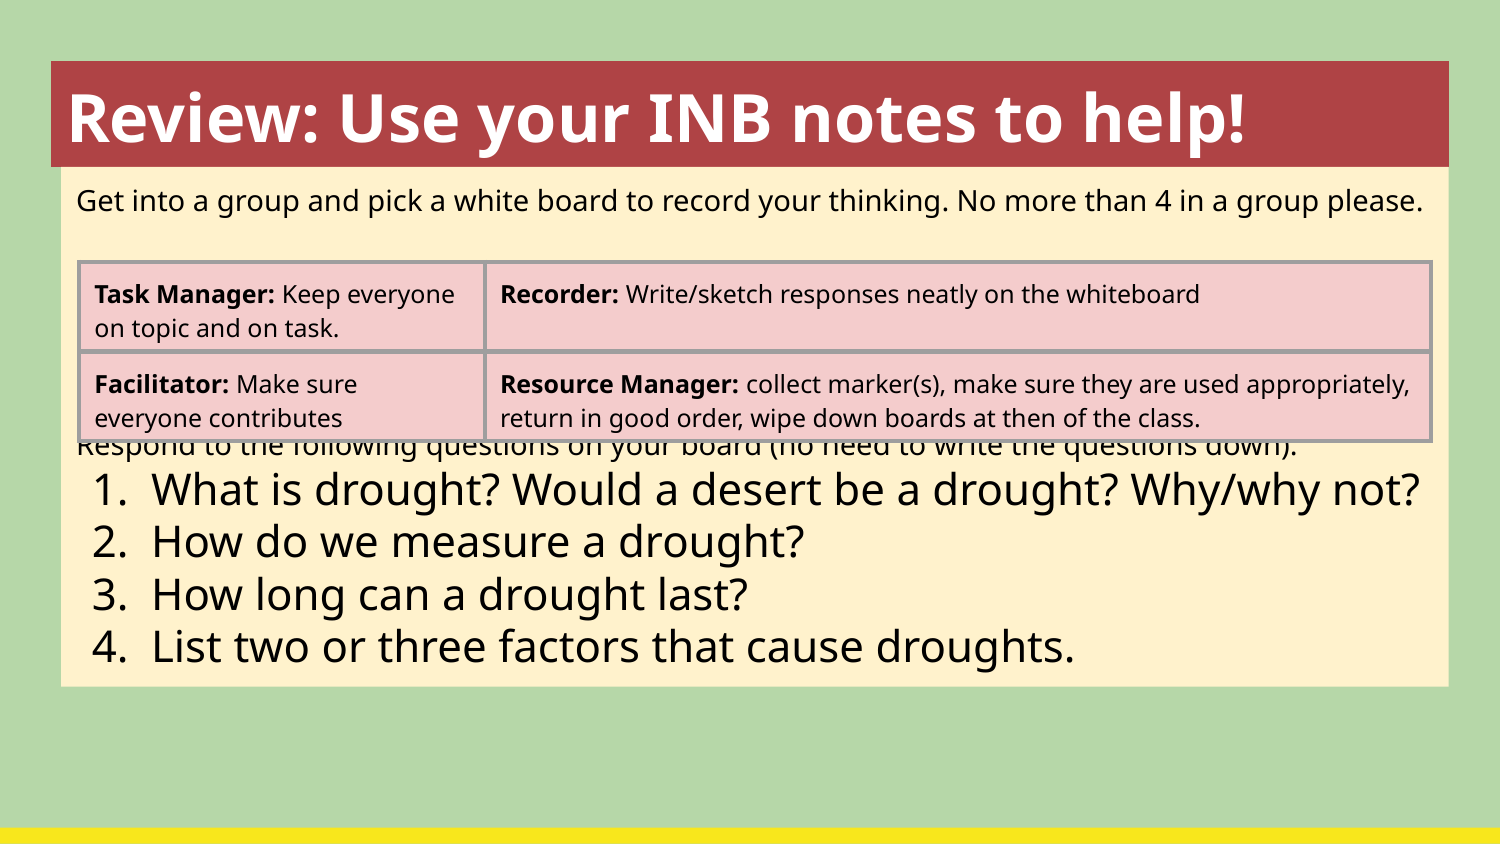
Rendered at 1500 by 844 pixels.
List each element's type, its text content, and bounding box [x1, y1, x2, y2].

title Review: Use your INB notes to help! [51, 61, 1449, 167]
text_box Get into a group and pick a white board to record your thinking. No more than 4 in a group please. Respond to the following questions on your board (no need to write the questions down): What is drought? Would a desert be a drought? Why/why not? How do we measure a drought? How long can a drought last? List two or three factors that cause droughts. [61, 166, 1449, 687]
table_cell Resource Manager: collect marker(s), make sure they are used appropriately, return in good order, wipe down boards at then of the class. [487, 354, 1429, 439]
table_header Task Manager: Keep everyone on topic and on task. [81, 264, 483, 349]
table_cell Facilitator: Make sure everyone contributes [81, 354, 483, 439]
table_header Recorder: Write/sketch responses neatly on the whiteboard [487, 264, 1429, 349]
